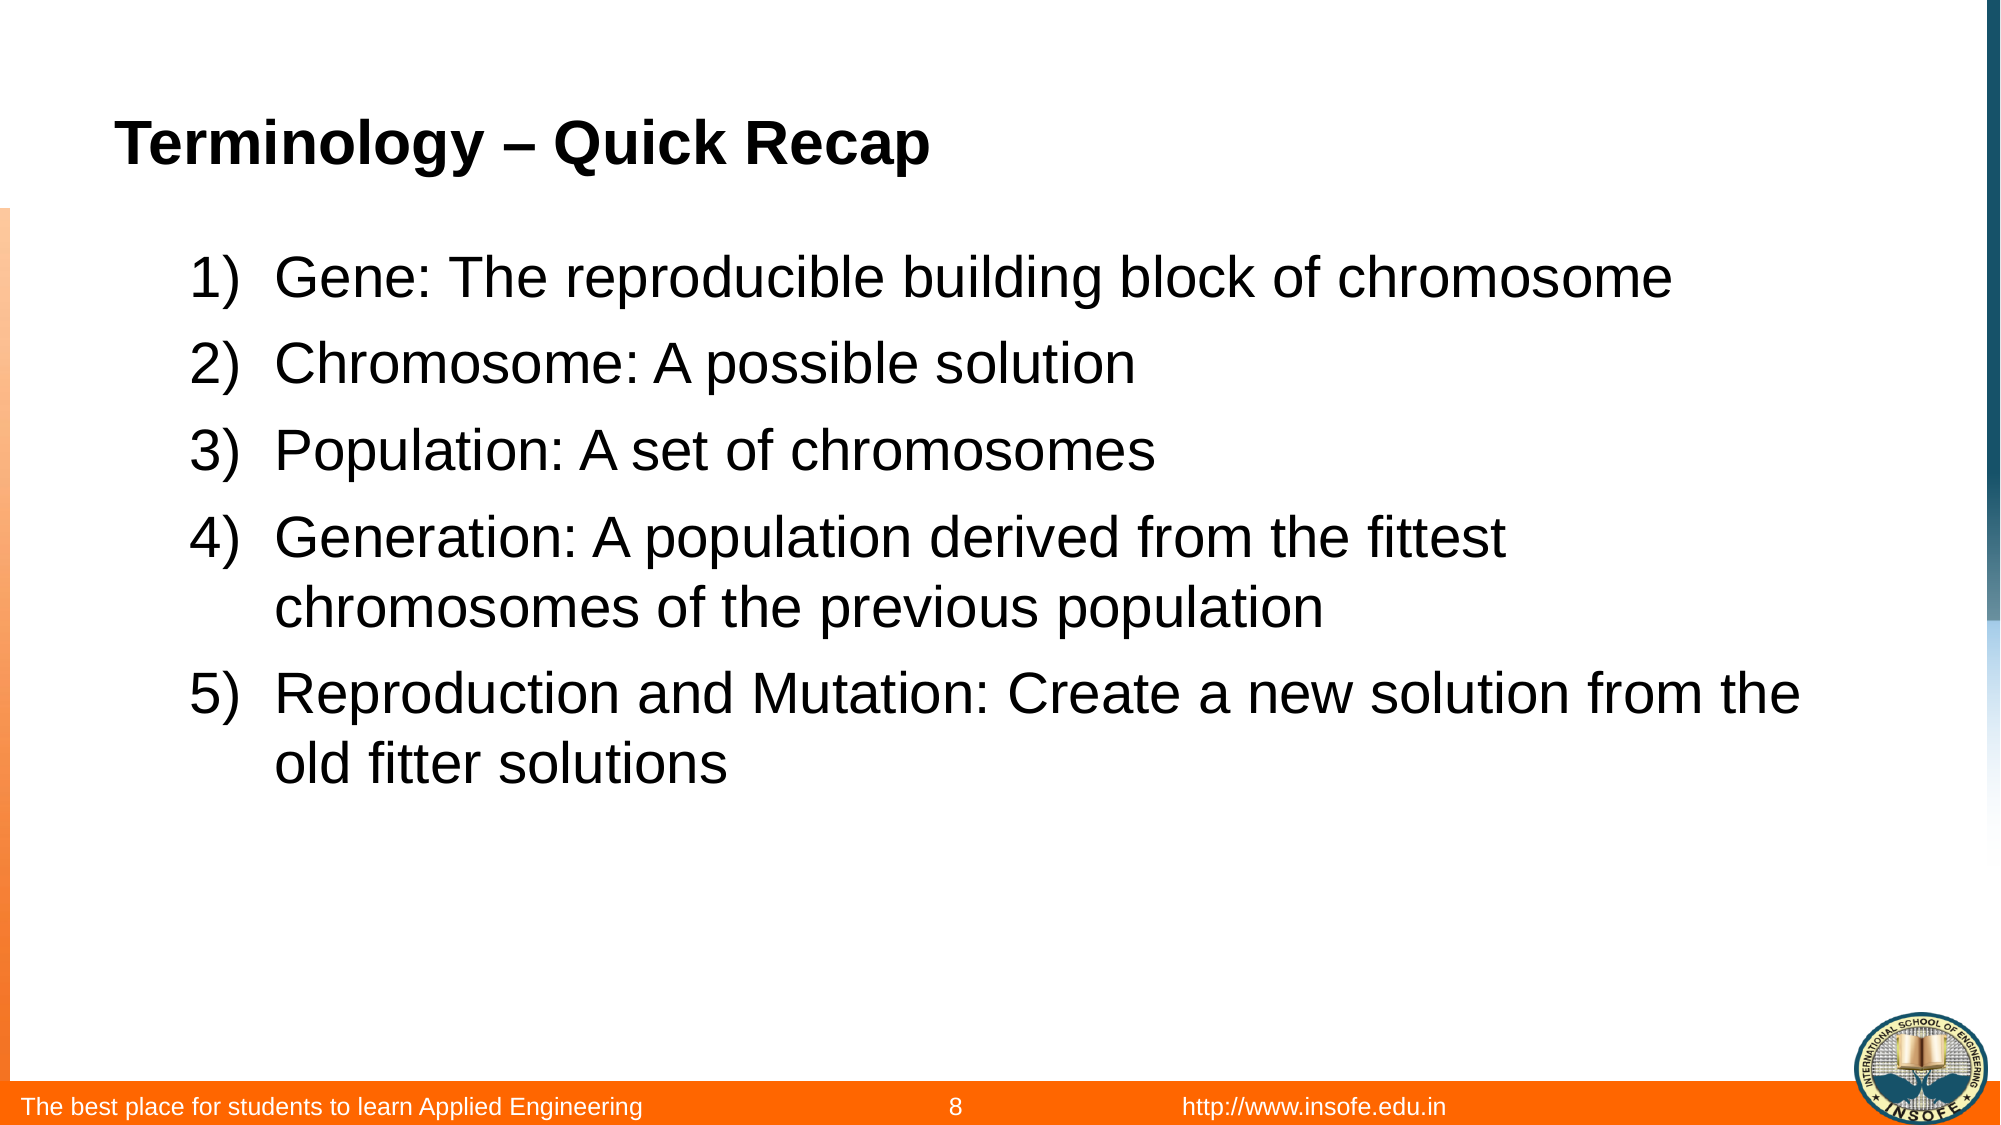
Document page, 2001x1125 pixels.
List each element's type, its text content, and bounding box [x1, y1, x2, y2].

list Terminology – Quick Recap [99, 94, 1900, 231]
picture [1987, 0, 2001, 866]
picture [1854, 1012, 1988, 1125]
text_box Gene: The reproducible building block of chromosome Chromosome: A possible solution Population: A set of chromosomes Generation: A population derived from the fittest chromosomes of the previous population Reproduction and Mutation: Create a new solution from the old fitter solutions [99, 231, 1900, 1081]
picture [0, 208, 10, 1081]
